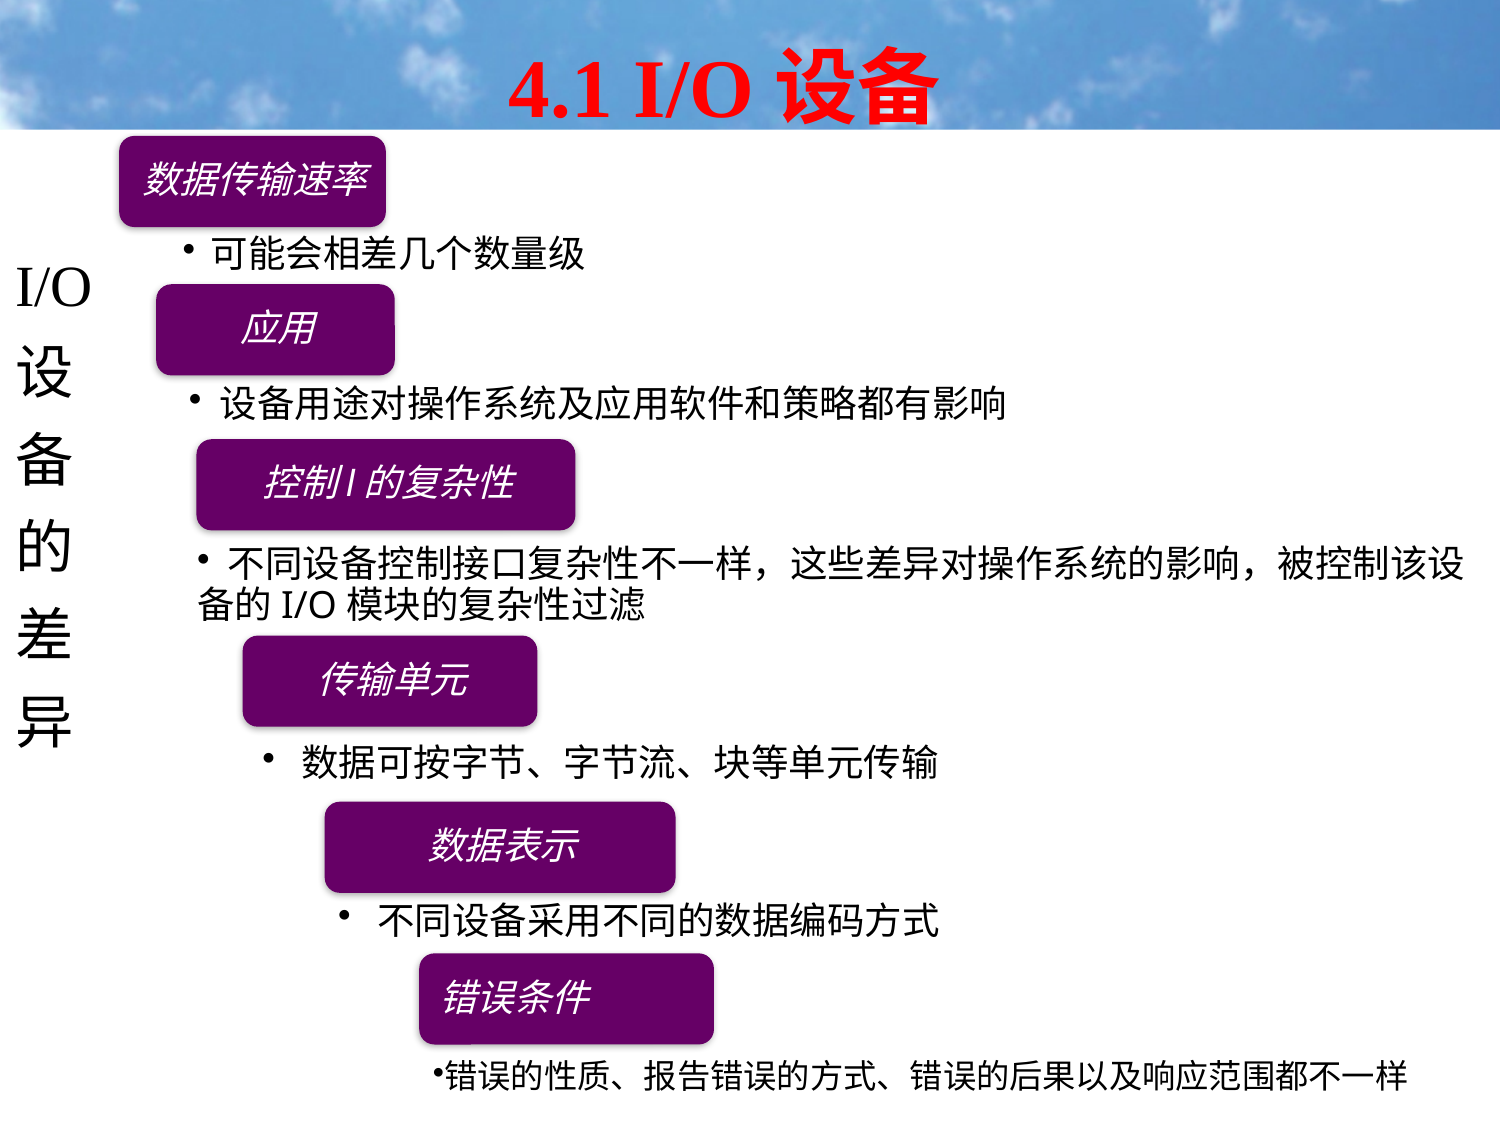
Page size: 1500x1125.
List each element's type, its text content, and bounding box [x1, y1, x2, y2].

picture [0, 0, 1500, 129]
title 4.1 I/O设备 [137, 37, 1313, 127]
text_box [0, 129, 1500, 1125]
